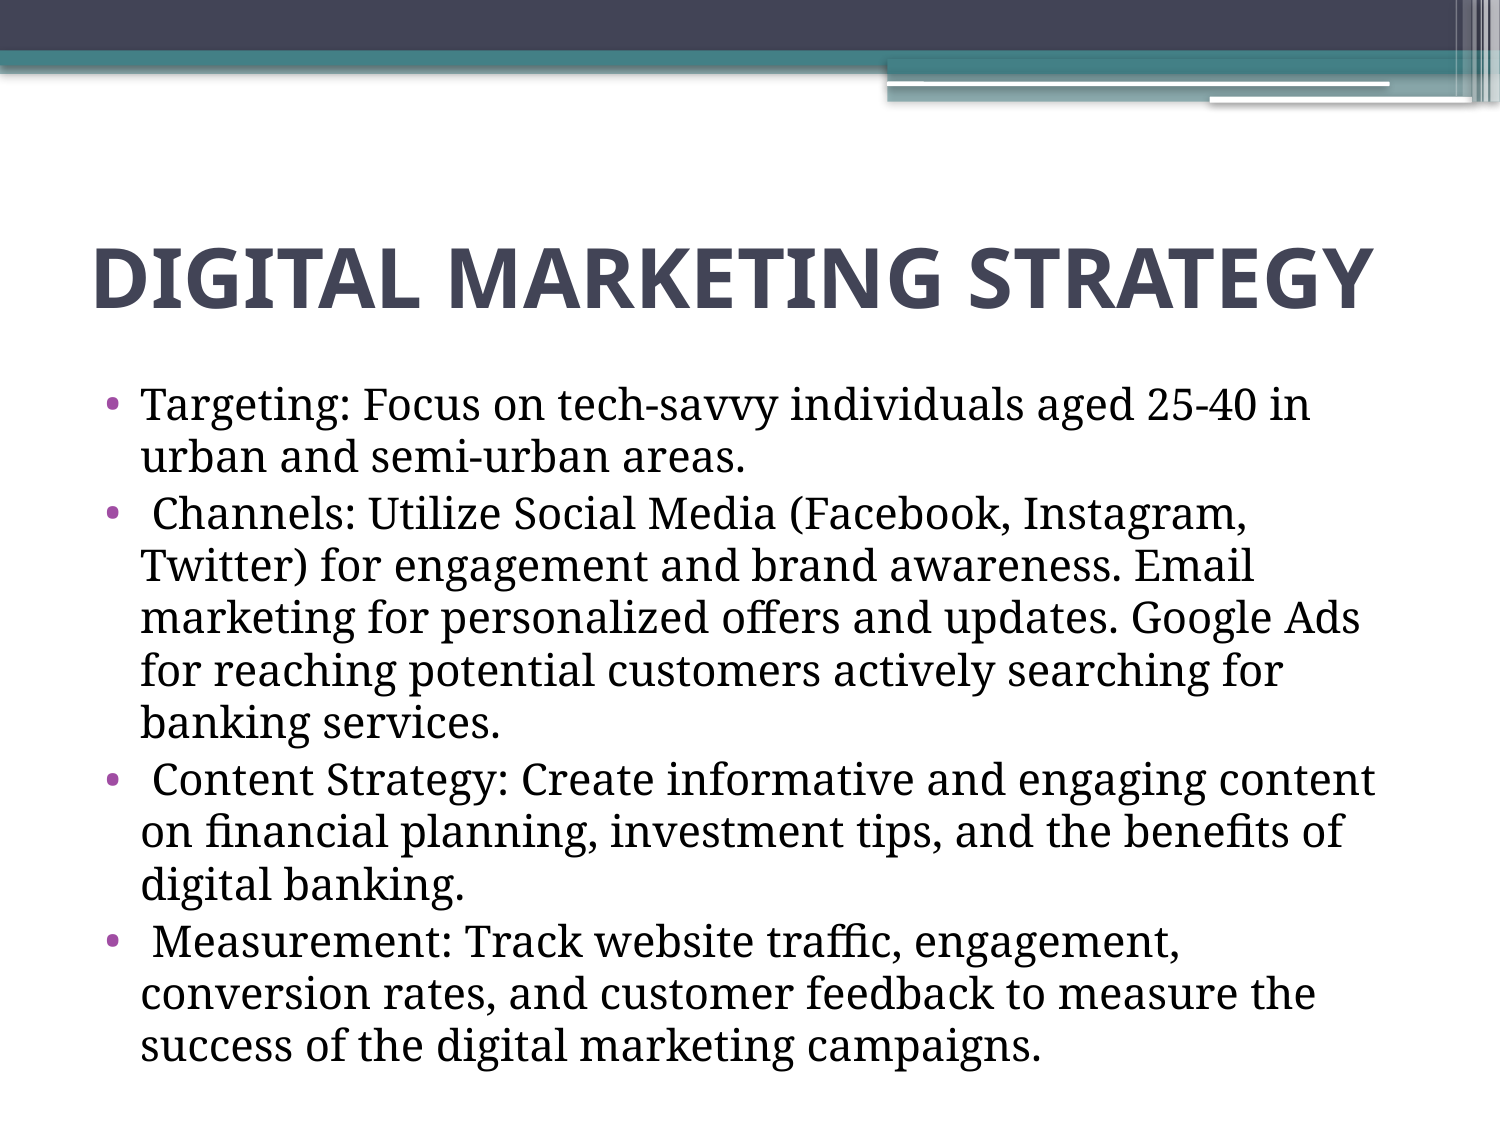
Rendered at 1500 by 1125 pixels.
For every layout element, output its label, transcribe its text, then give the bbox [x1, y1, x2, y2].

title DIGITAL MARKETING STRATEGY [75, 187, 1425, 363]
list Targeting: Focus on tech-savvy individuals aged 25-40 in urban and semi-urban areas. Channels: Utilize Social Media (Facebook, Instagram, Twitter) for engagement and brand awareness. Email marketing for personalized offers and updates. Google Ads for reaching potential customers actively searching for banking services. Content Strategy: Create informative and engaging content on financial planning, investment tips, and the benefits of digital banking. Measurement: Track website traffic, engagement, conversion rates, and customer feedback to measure the success of the digital marketing campaigns. [75, 368, 1425, 1079]
